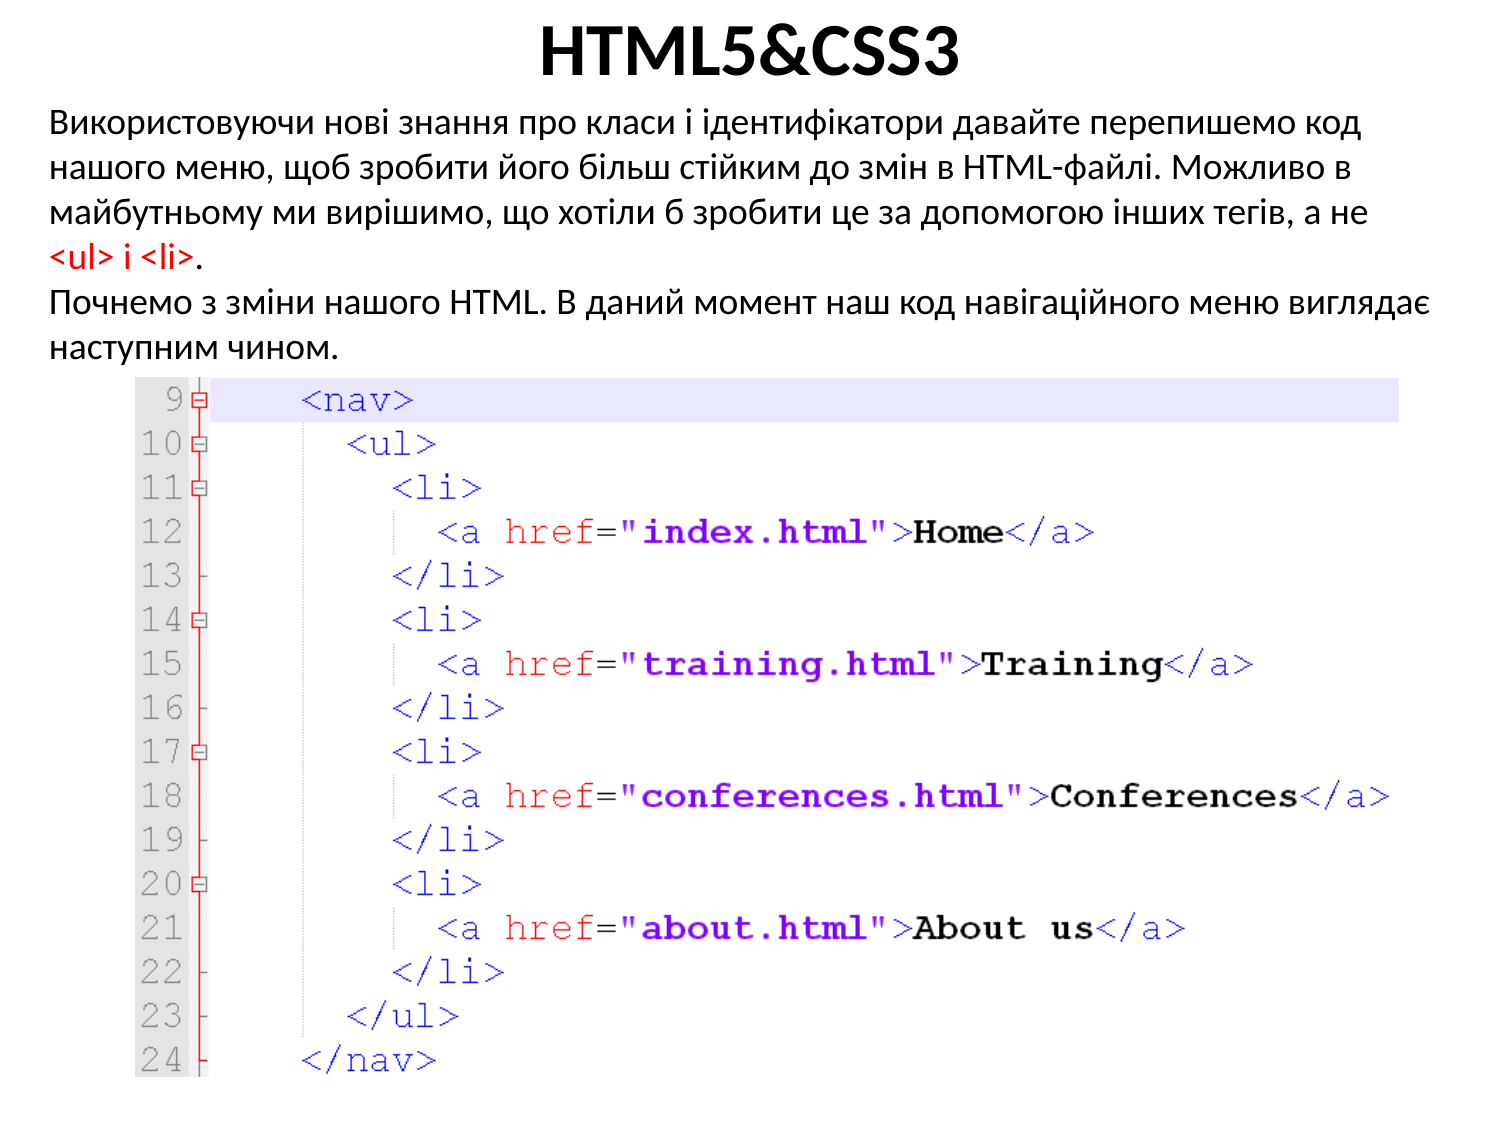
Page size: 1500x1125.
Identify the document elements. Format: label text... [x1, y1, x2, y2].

text_box Використовуючи нові знання про класи і ідентифікатори давайте перепишемо код нашого меню, щоб зробити його більш стійким до змін в HTML-файлі. Можливо в майбутньому ми вирішимо, що хотіли б зробити це за допомогою інших тегів, а не <ul> і <li>. Почнемо з зміни нашого HTML. В даний момент наш код навігаційного меню виглядає наступним чином. [34, 89, 1459, 375]
title HTML5&CSS3 [0, 0, 1500, 90]
picture [135, 377, 1399, 1077]
